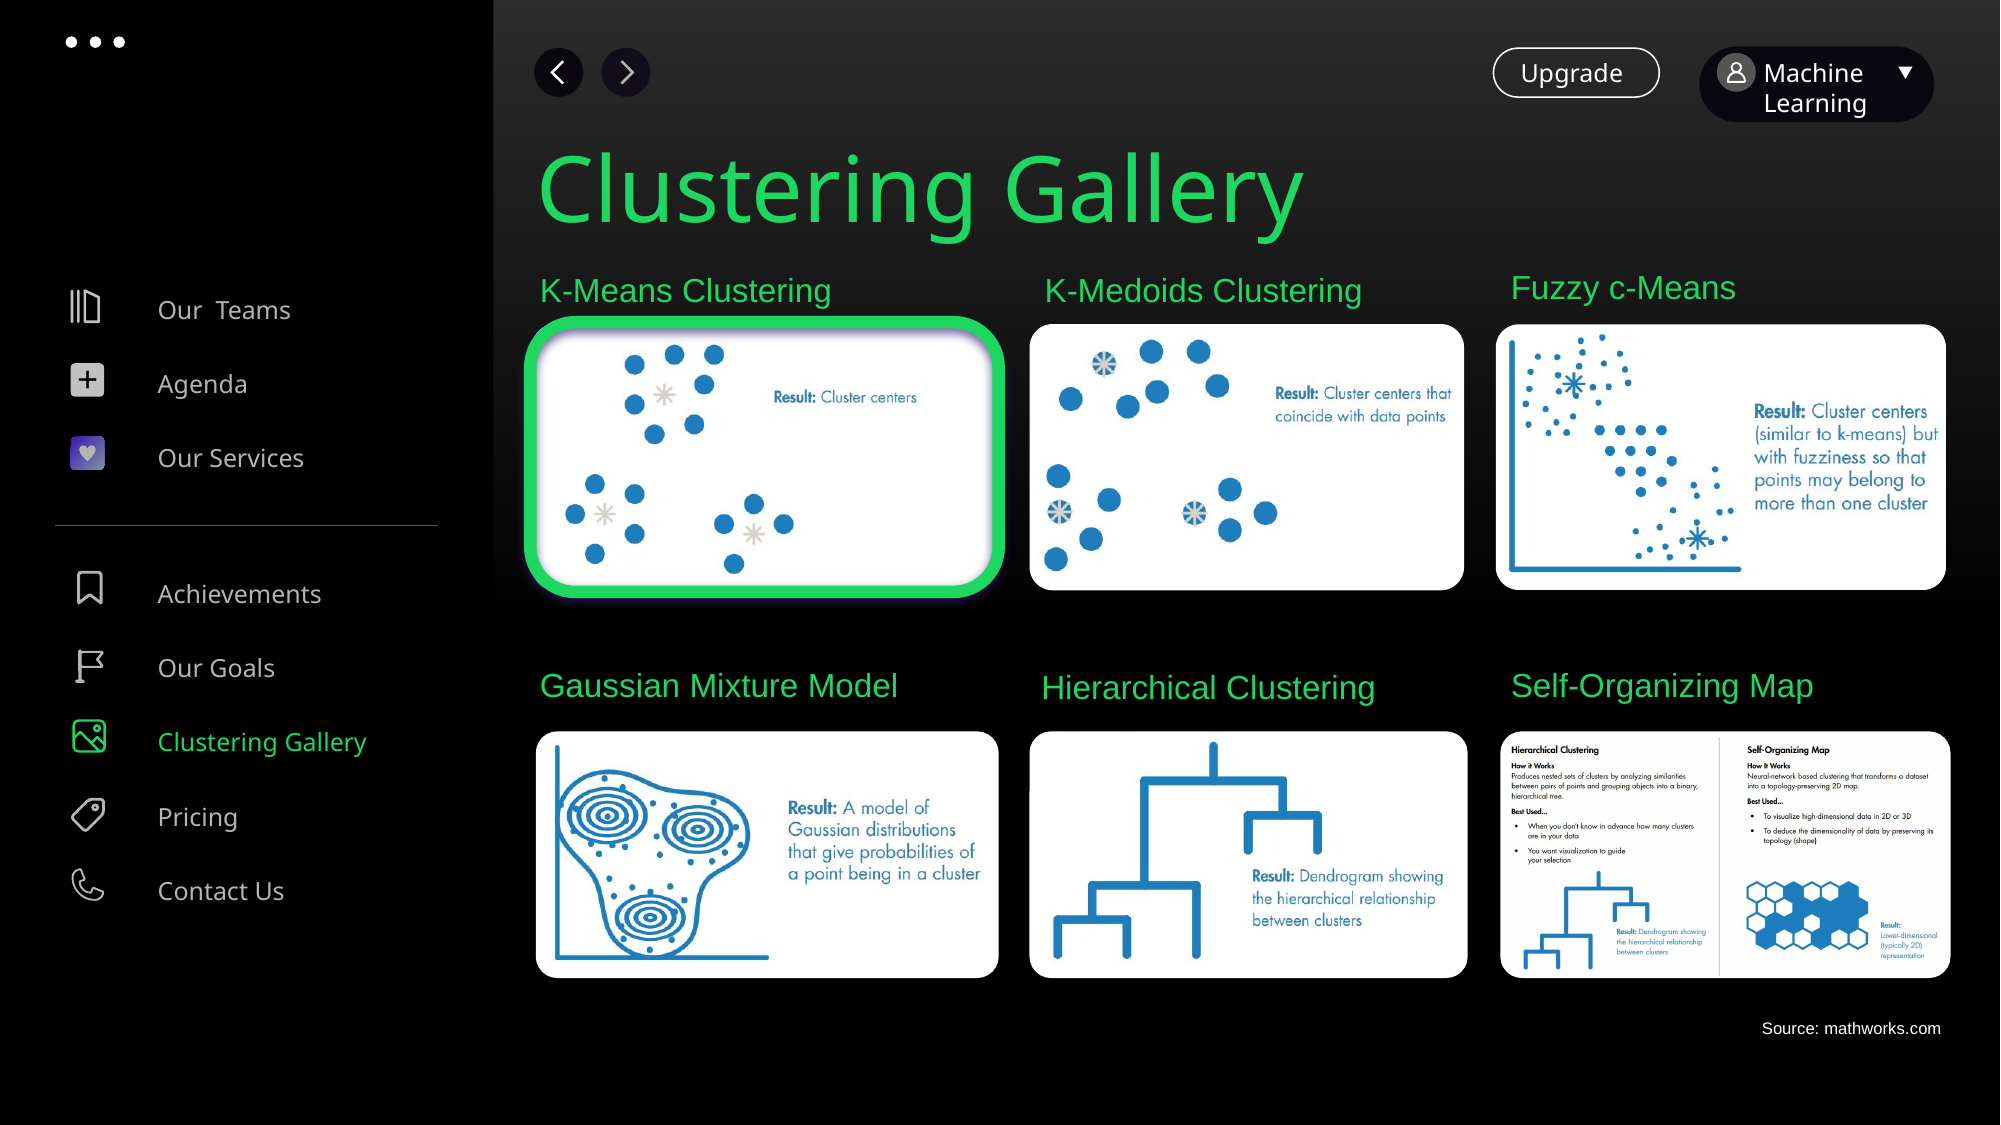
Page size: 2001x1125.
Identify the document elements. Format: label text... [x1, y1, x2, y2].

text_box Contact Us [142, 867, 314, 913]
text_box Source: mathworks.com [1746, 1007, 1988, 1048]
text_box [1726, 61, 1746, 83]
text_box Clustering Gallery [142, 719, 427, 765]
list K-Means Clustering [524, 249, 985, 324]
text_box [65, 36, 126, 49]
list Self-Organizing Map [1495, 645, 1956, 719]
list Fuzzy c-Means [1495, 246, 1956, 321]
text_box [71, 868, 105, 901]
text_box [0, 0, 494, 1125]
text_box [70, 436, 105, 470]
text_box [70, 797, 106, 833]
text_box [1493, 47, 1660, 98]
text_box Clustering Gallery [521, 123, 1630, 249]
picture [1495, 324, 1947, 591]
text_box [72, 719, 107, 753]
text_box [70, 289, 101, 324]
text_box Pricing [142, 793, 260, 839]
text_box [77, 570, 103, 605]
picture [535, 731, 999, 979]
text_box [1699, 46, 1935, 123]
text_box Machine Learning [1748, 49, 1898, 125]
text_box [1898, 66, 1913, 79]
list K-Medoids Clustering [1029, 249, 1490, 324]
text_box Achievements [142, 570, 356, 616]
picture [1500, 731, 1951, 979]
text_box [1716, 52, 1756, 92]
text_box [601, 47, 651, 97]
text_box [74, 649, 104, 684]
list Gaussian Mixture Model [524, 645, 985, 719]
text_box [534, 47, 584, 97]
picture [1029, 731, 1468, 979]
text_box Our Teams [142, 287, 319, 333]
text_box Agenda [142, 361, 274, 406]
picture [531, 323, 995, 591]
list Hierarchical Clustering [1026, 646, 1487, 721]
text_box Our Goals [142, 645, 305, 690]
picture [1029, 323, 1465, 591]
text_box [70, 362, 105, 397]
text_box Our Services [142, 434, 331, 480]
